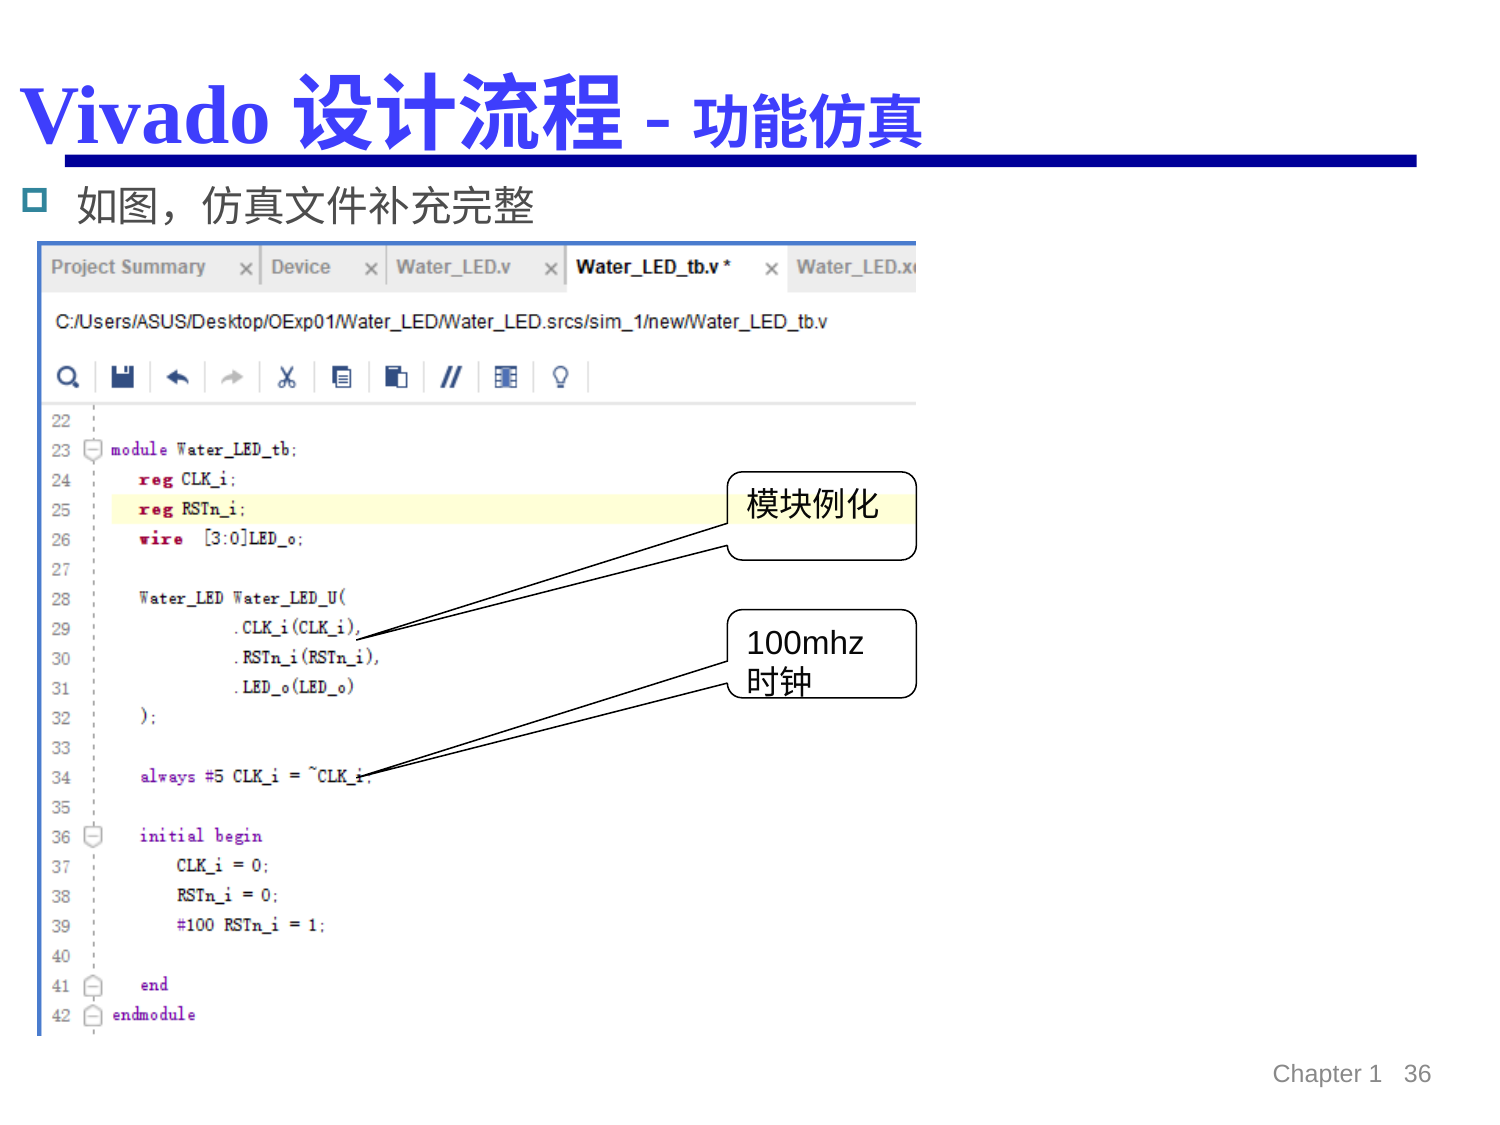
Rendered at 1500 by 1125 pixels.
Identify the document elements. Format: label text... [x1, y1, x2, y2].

slide_number Chapter 1 36 [1246, 1042, 1447, 1103]
text_box Vivado设计流程-功能仿真 [4, 31, 1296, 172]
picture [36, 241, 916, 1036]
list 如图，仿真文件补充完整 [4, 172, 1500, 799]
